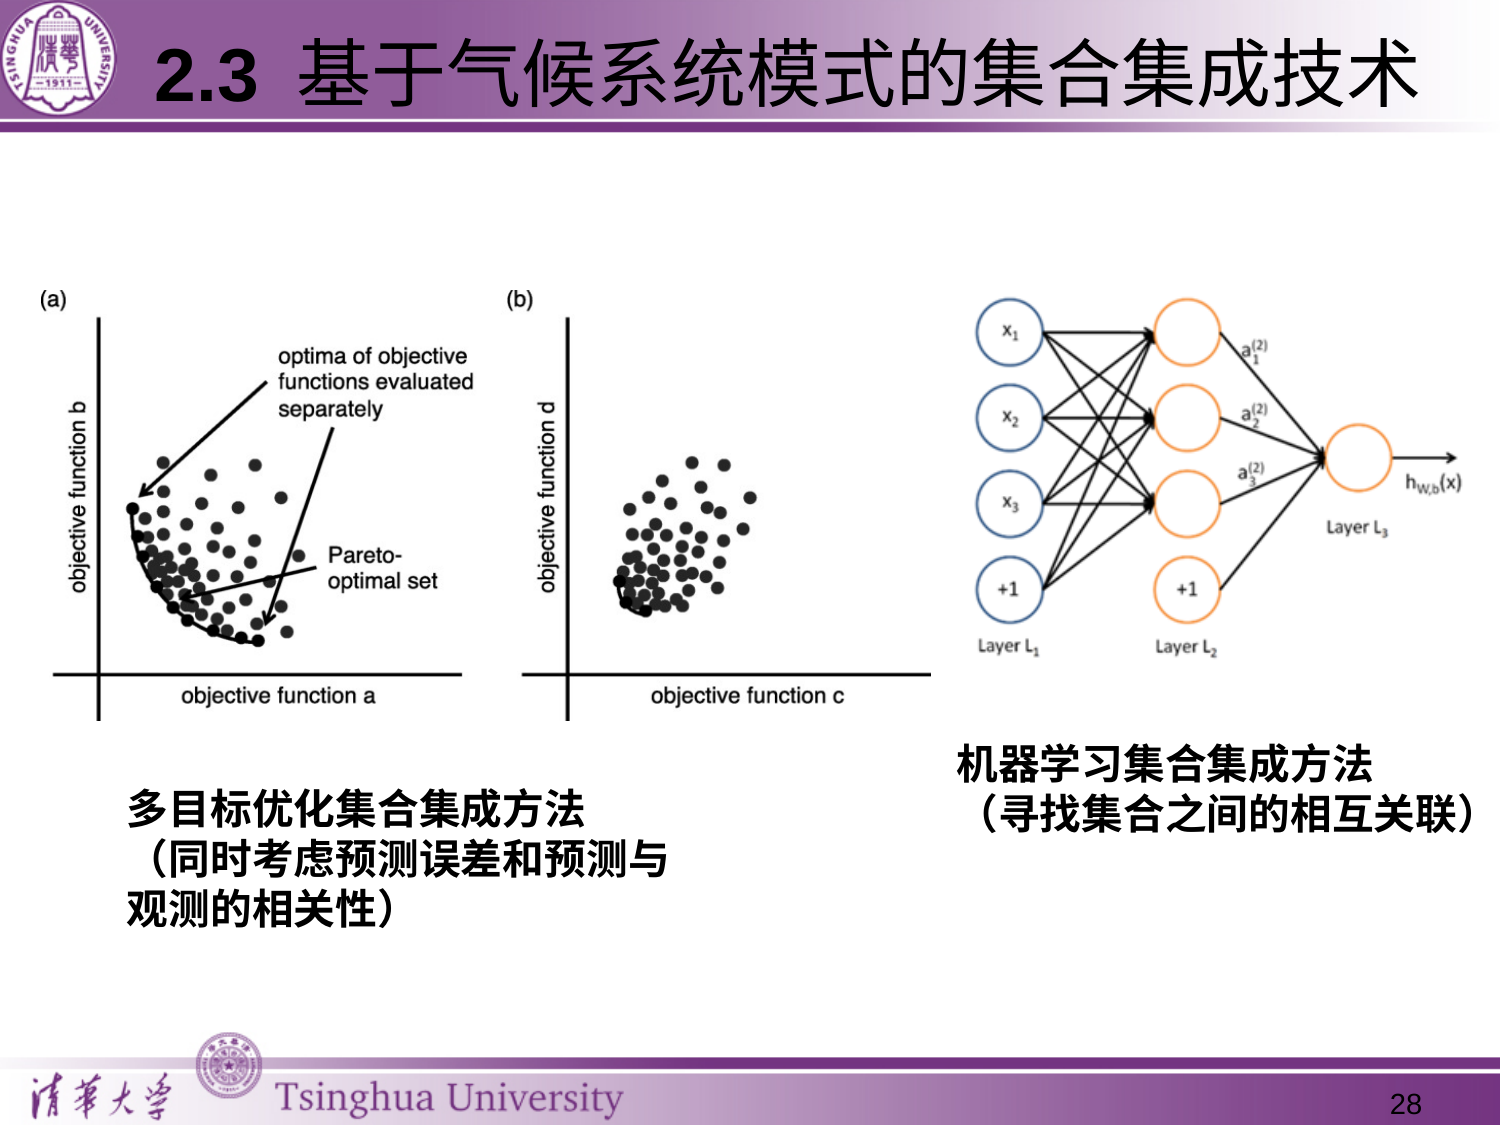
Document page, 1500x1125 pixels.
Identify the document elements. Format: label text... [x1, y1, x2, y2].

text_box 多目标优化集合集成方法 （同时考虑预测误差和预测与观测的相关性） [112, 775, 703, 940]
slide_number 28 [1312, 1077, 1500, 1125]
text_box 2.3 基于气候系统模式的集合集成技术 [64, 19, 1500, 121]
text_box 机器学习集合集成方法 （寻找集合之间的相互关联） [941, 730, 1500, 846]
picture [0, 0, 1500, 1125]
